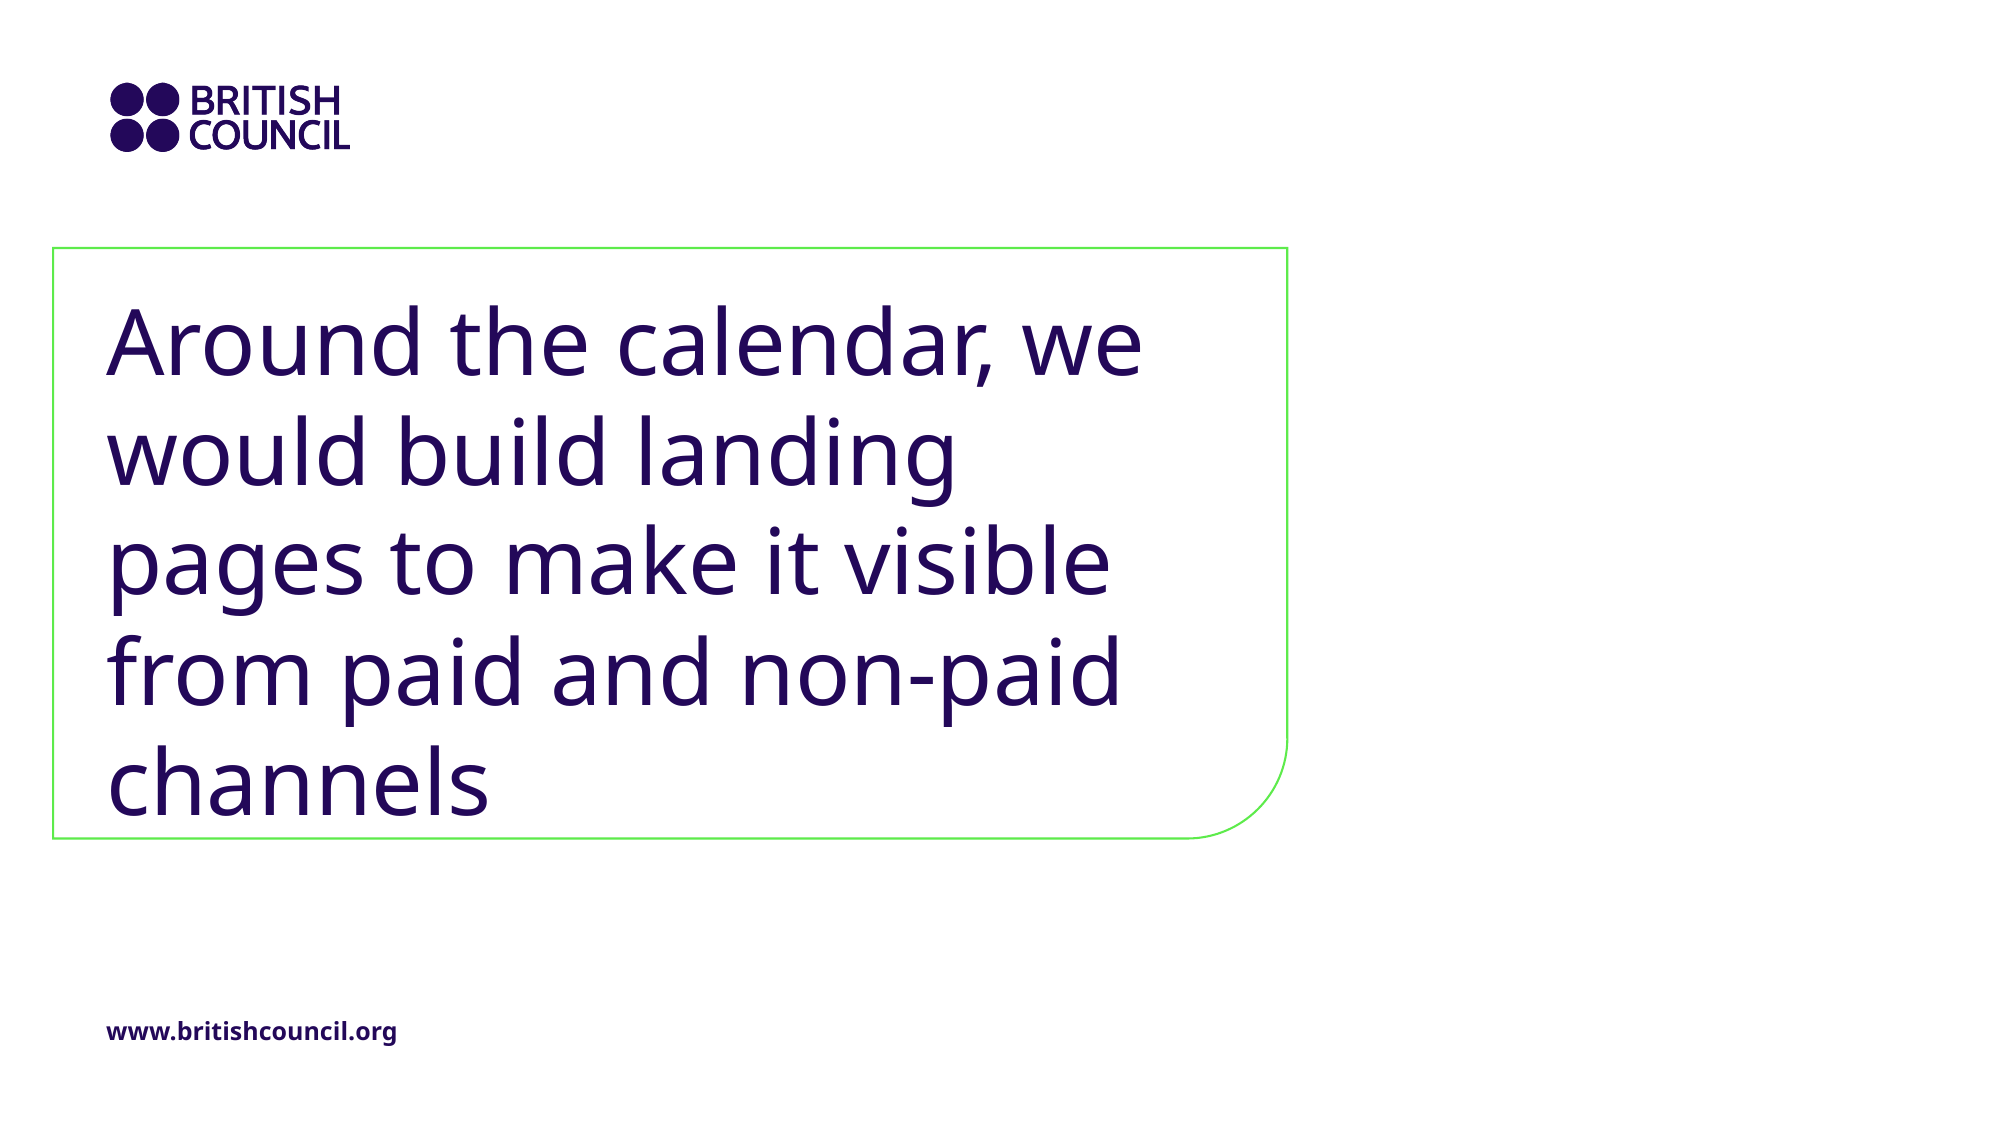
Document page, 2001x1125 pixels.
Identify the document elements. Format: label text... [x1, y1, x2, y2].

footer www.britishcouncil.org [106, 1015, 1902, 1046]
title Around the calendar, we would build landing pages to make it visible from paid and non-paid channels [106, 283, 1235, 520]
picture [110, 82, 350, 152]
